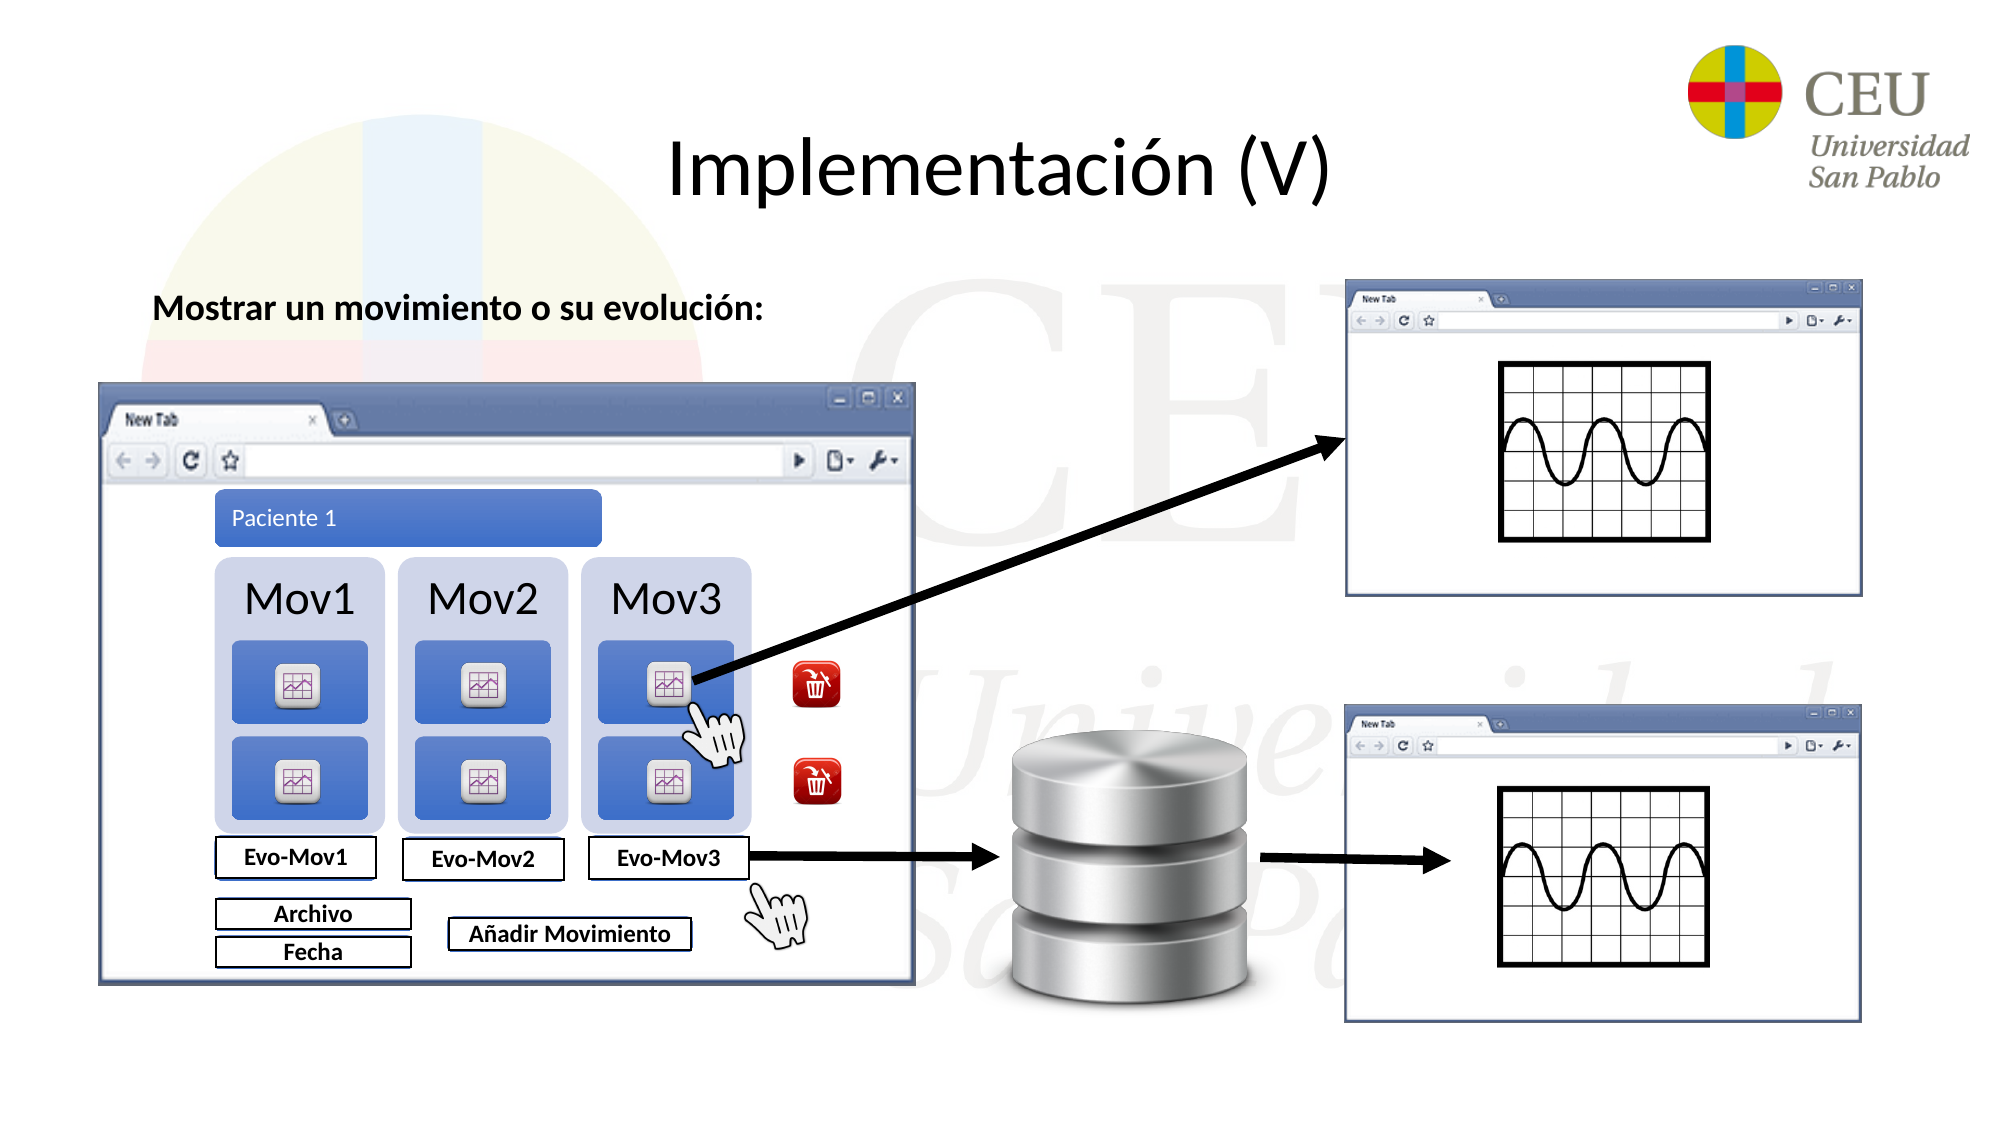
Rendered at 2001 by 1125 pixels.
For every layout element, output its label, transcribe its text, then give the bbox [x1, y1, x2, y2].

picture [1344, 704, 1862, 1023]
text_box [692, 438, 1346, 682]
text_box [214, 557, 752, 834]
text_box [1260, 857, 1452, 861]
picture [644, 660, 746, 805]
picture [273, 758, 322, 805]
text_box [214, 896, 413, 931]
picture [459, 758, 508, 805]
text_box Mostrar un movimiento o su evolución: [137, 276, 877, 336]
picture [1345, 279, 1863, 598]
picture [273, 662, 322, 710]
title Implementación (V) [137, 59, 1863, 278]
picture [973, 709, 1286, 1023]
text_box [214, 489, 602, 548]
picture [459, 661, 508, 709]
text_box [214, 834, 378, 881]
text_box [447, 916, 693, 953]
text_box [214, 935, 413, 970]
picture [1688, 37, 1970, 195]
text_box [402, 836, 565, 883]
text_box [587, 835, 751, 882]
picture [98, 382, 916, 986]
